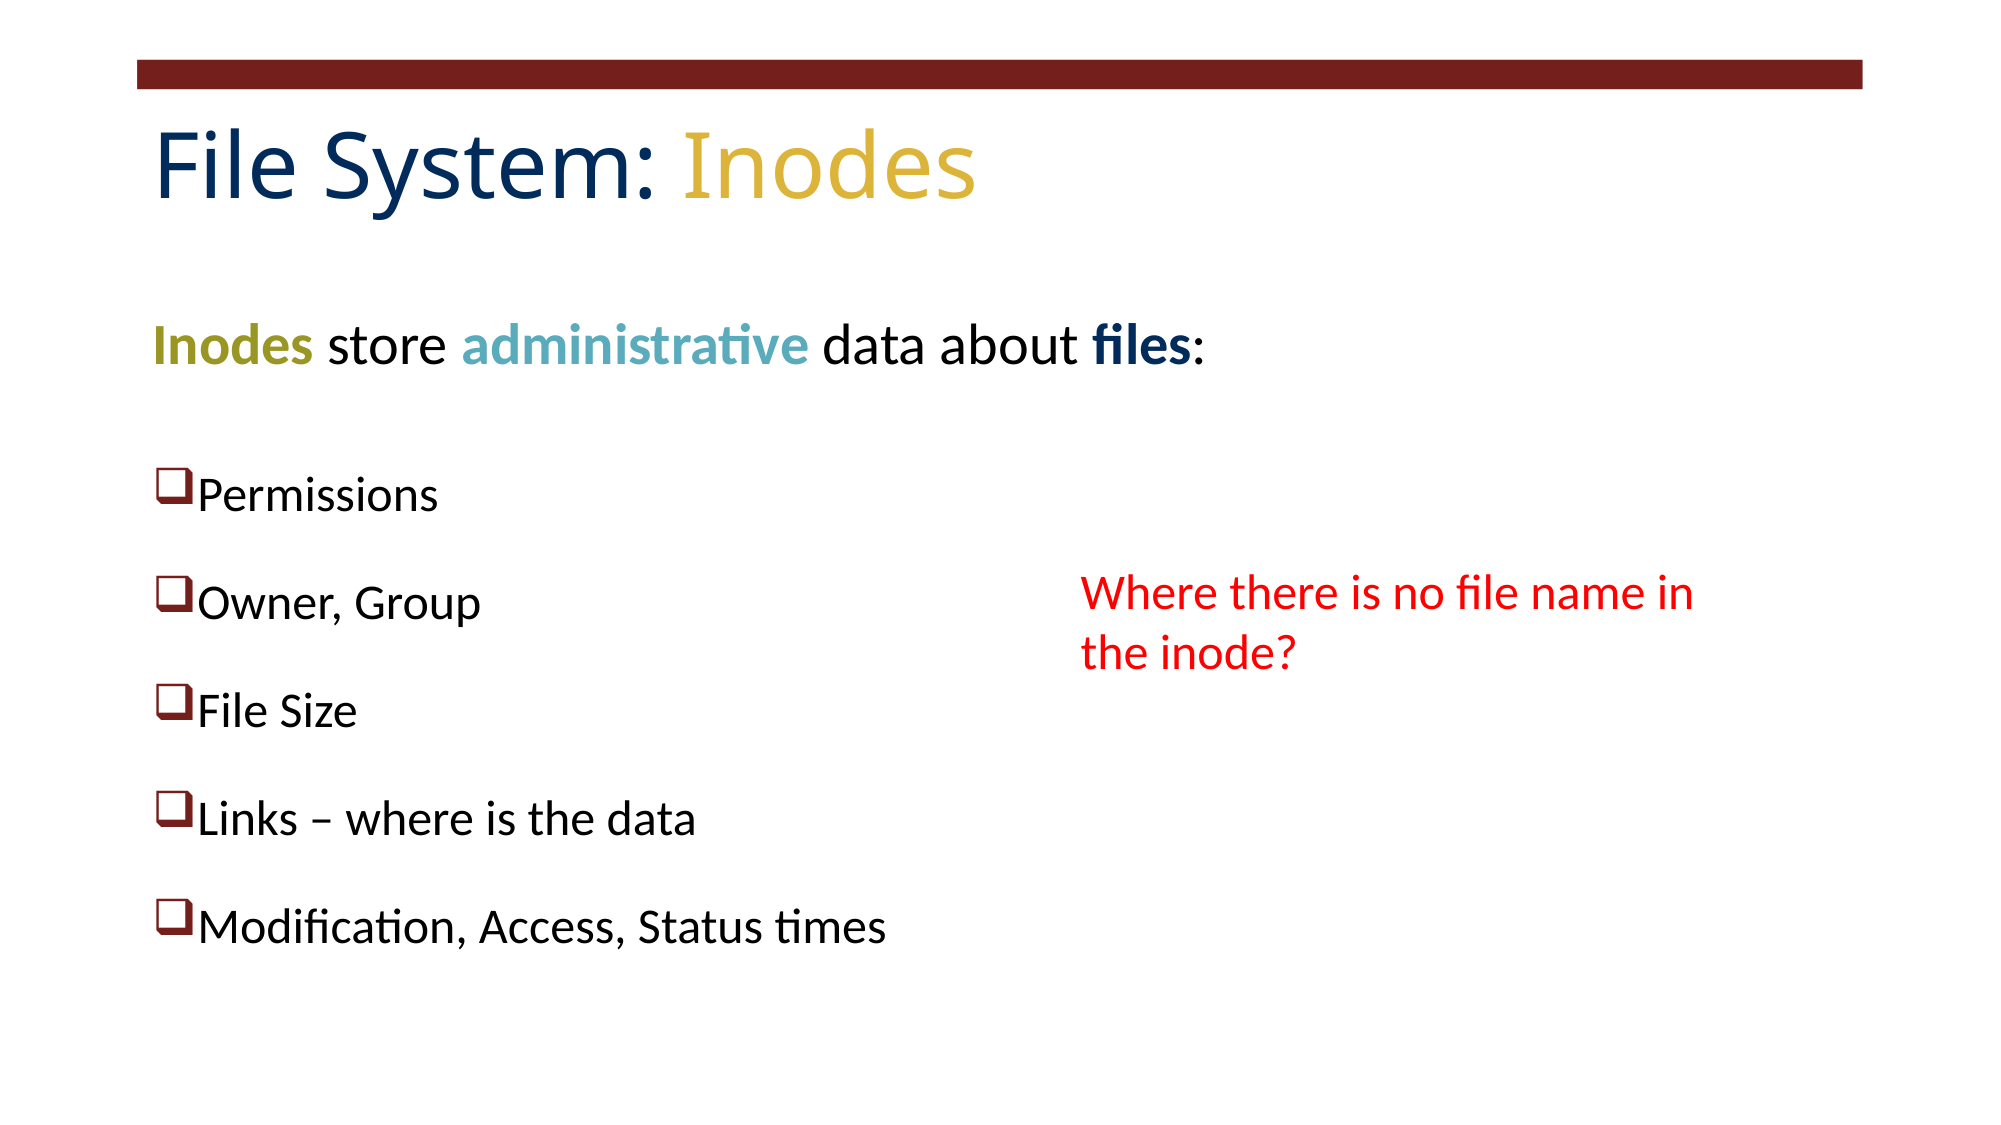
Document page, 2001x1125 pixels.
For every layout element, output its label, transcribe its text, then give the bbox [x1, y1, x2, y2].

text_box Where there is no file name in the inode? [1065, 551, 1746, 687]
title File System: Inodes [137, 59, 1863, 278]
list Inodes store administrative data about files: Permissions Owner, Group File Size Links – where is the data Modification, Access, Status times [137, 299, 1863, 1103]
